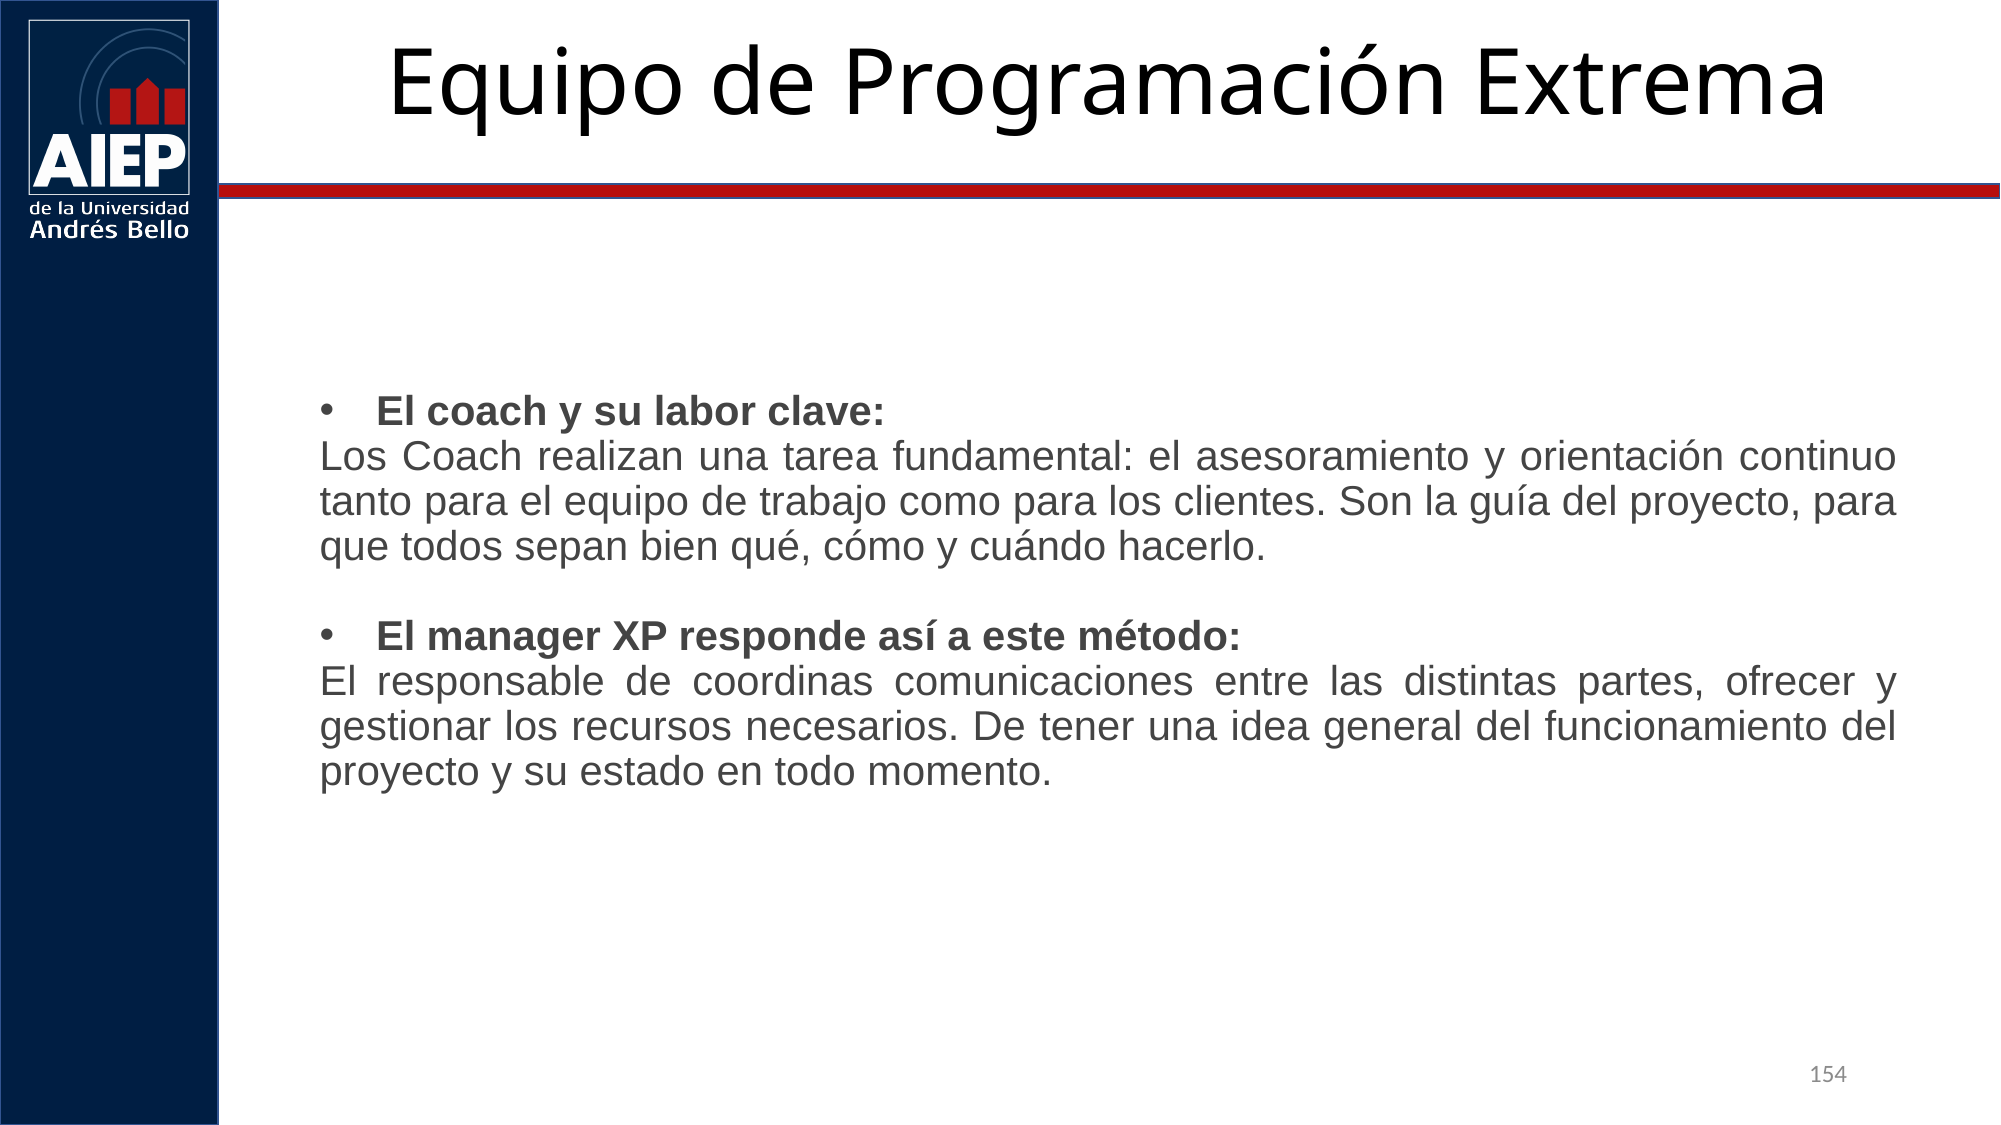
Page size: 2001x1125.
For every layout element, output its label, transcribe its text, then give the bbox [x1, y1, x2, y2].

picture [19, 12, 199, 246]
text_box [217, 183, 2000, 199]
text_box El coach y su labor clave: Los Coach realizan una tarea fundamental: el asesoramiento y orientación continuo tanto para el equipo de trabajo como para los clientes. Son la guía del proyecto, para que todos sepan bien qué, cómo y cuándo hacerlo. El manager XP responde así a este método: El responsable de coordinas comunicaciones entre las distintas partes, ofrecer y gestionar los recursos necesarios. De tener una idea general del funcionamiento del proyecto y su estado en todo momento. [304, 382, 1913, 804]
text_box [0, 0, 219, 1125]
text_box Equipo de Programación Extrema [239, 28, 1978, 156]
slide_number 154 [1412, 1042, 1863, 1103]
